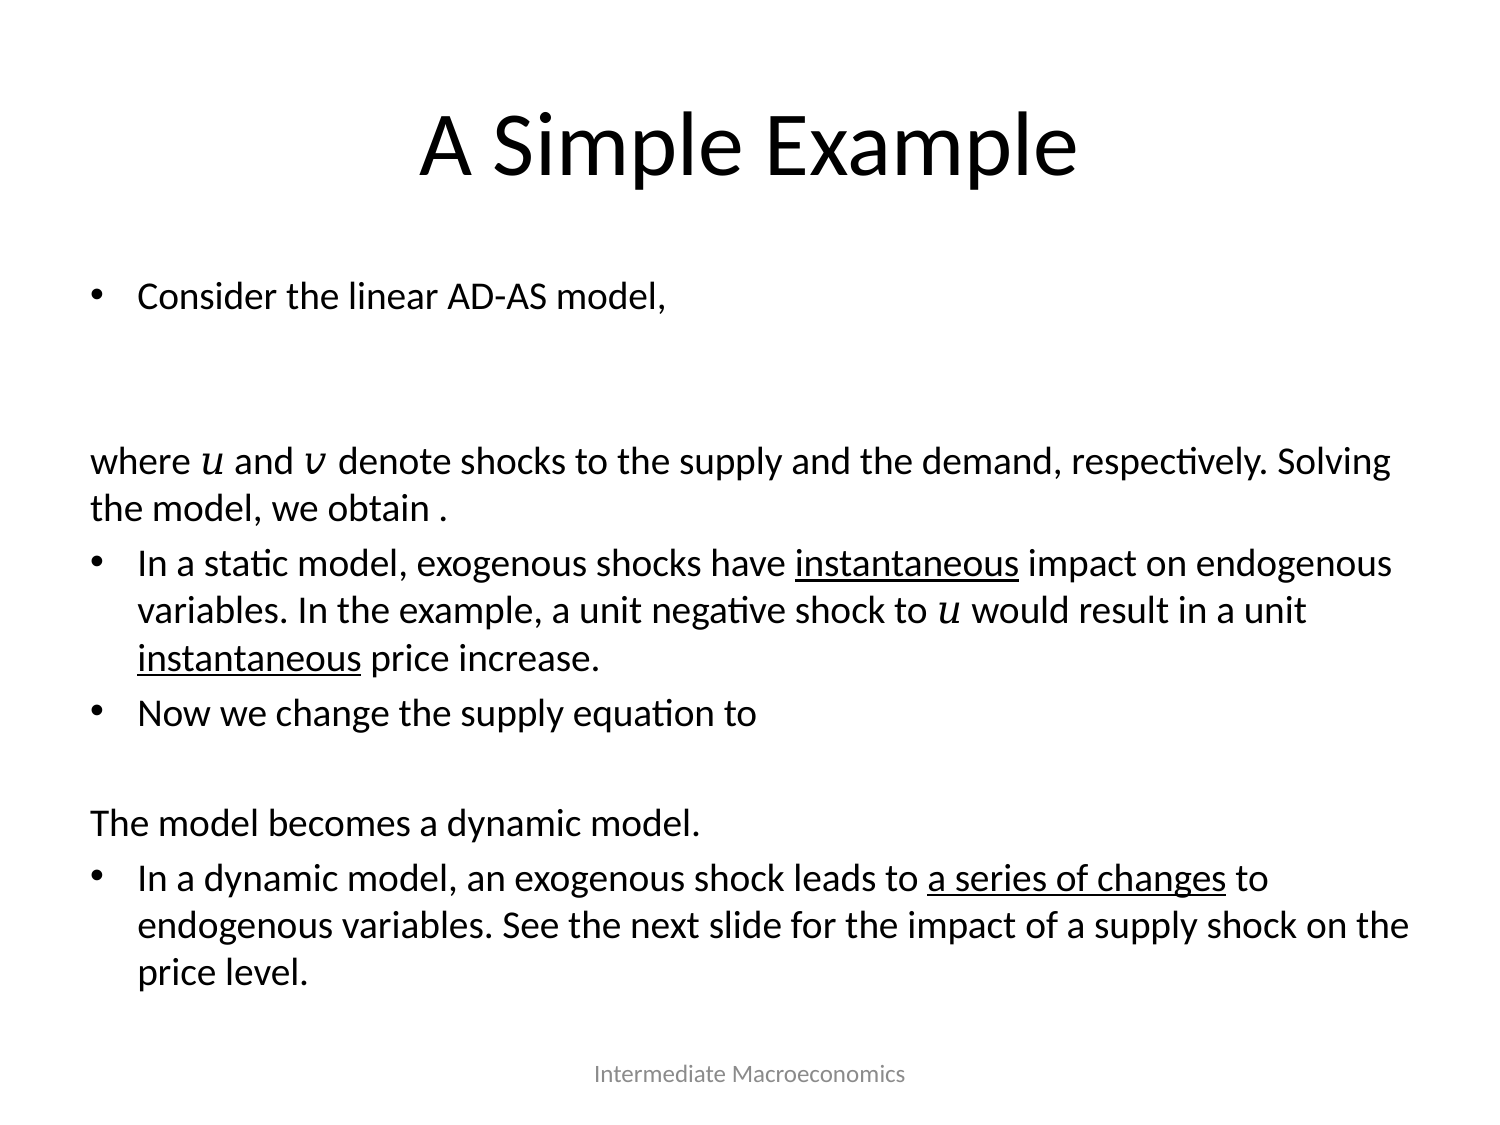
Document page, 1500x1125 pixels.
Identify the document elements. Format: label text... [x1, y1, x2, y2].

footer Intermediate Macroeconomics [512, 1042, 988, 1103]
title A Simple Example [75, 45, 1425, 233]
